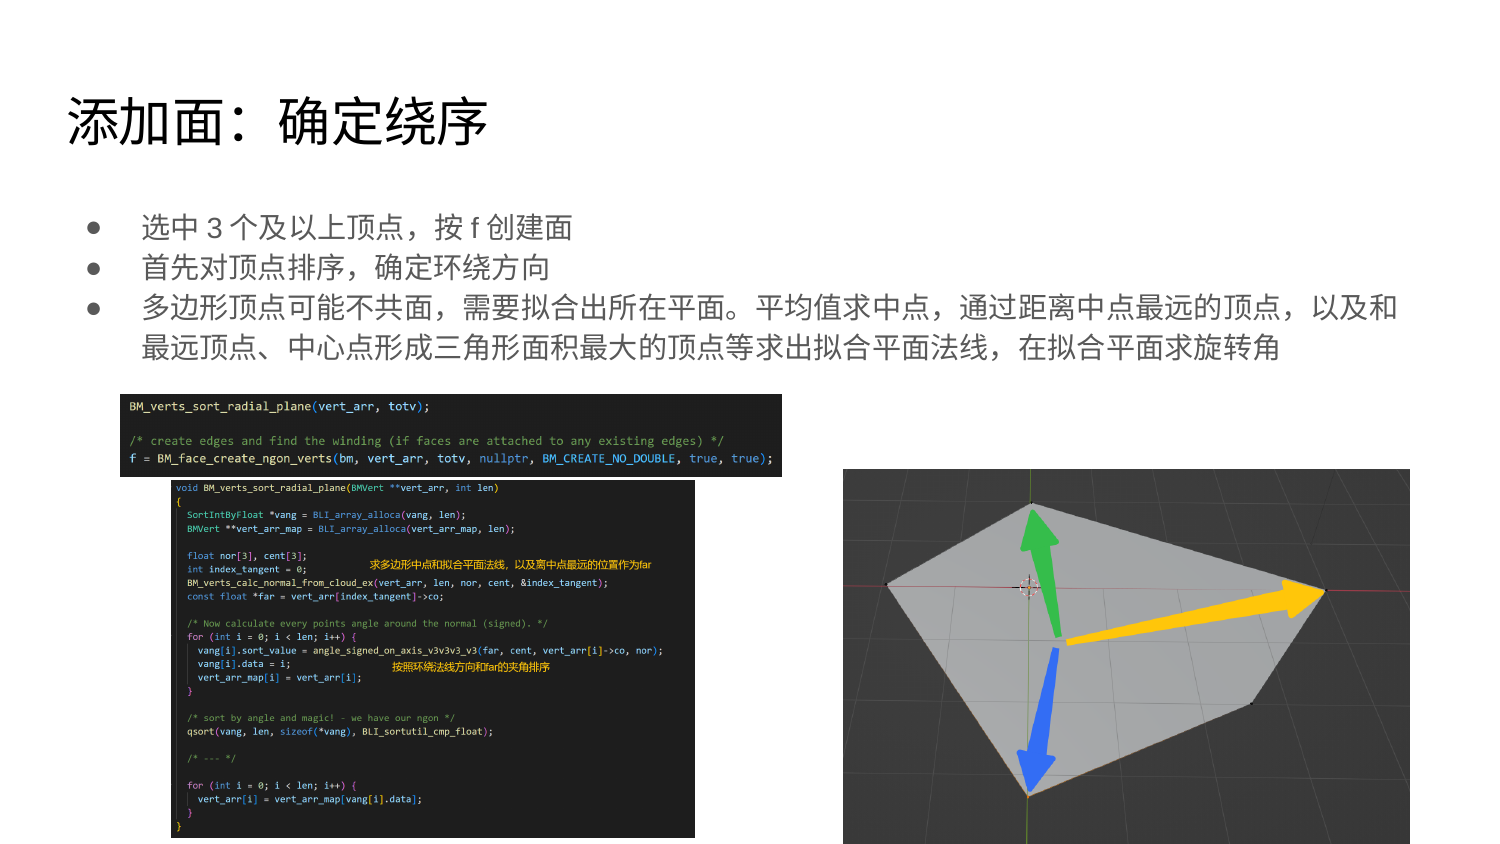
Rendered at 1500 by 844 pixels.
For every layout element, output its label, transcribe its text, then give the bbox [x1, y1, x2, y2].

picture [120, 394, 783, 477]
title 添加面：确定绕序 [51, 72, 1449, 167]
picture [171, 480, 696, 839]
list 选中3个及以上顶点，按f创建面 首先对顶点排序，确定环绕方向 多边形顶点可能不共面，需要拟合出所在平面。平均值求中点，通过距离中点最远的顶点，以及和最远顶点、中心点形成三角形面积最大的顶点等求出拟合平面法线，在拟合平面求旋转角 [51, 189, 1429, 750]
picture [843, 469, 1410, 844]
